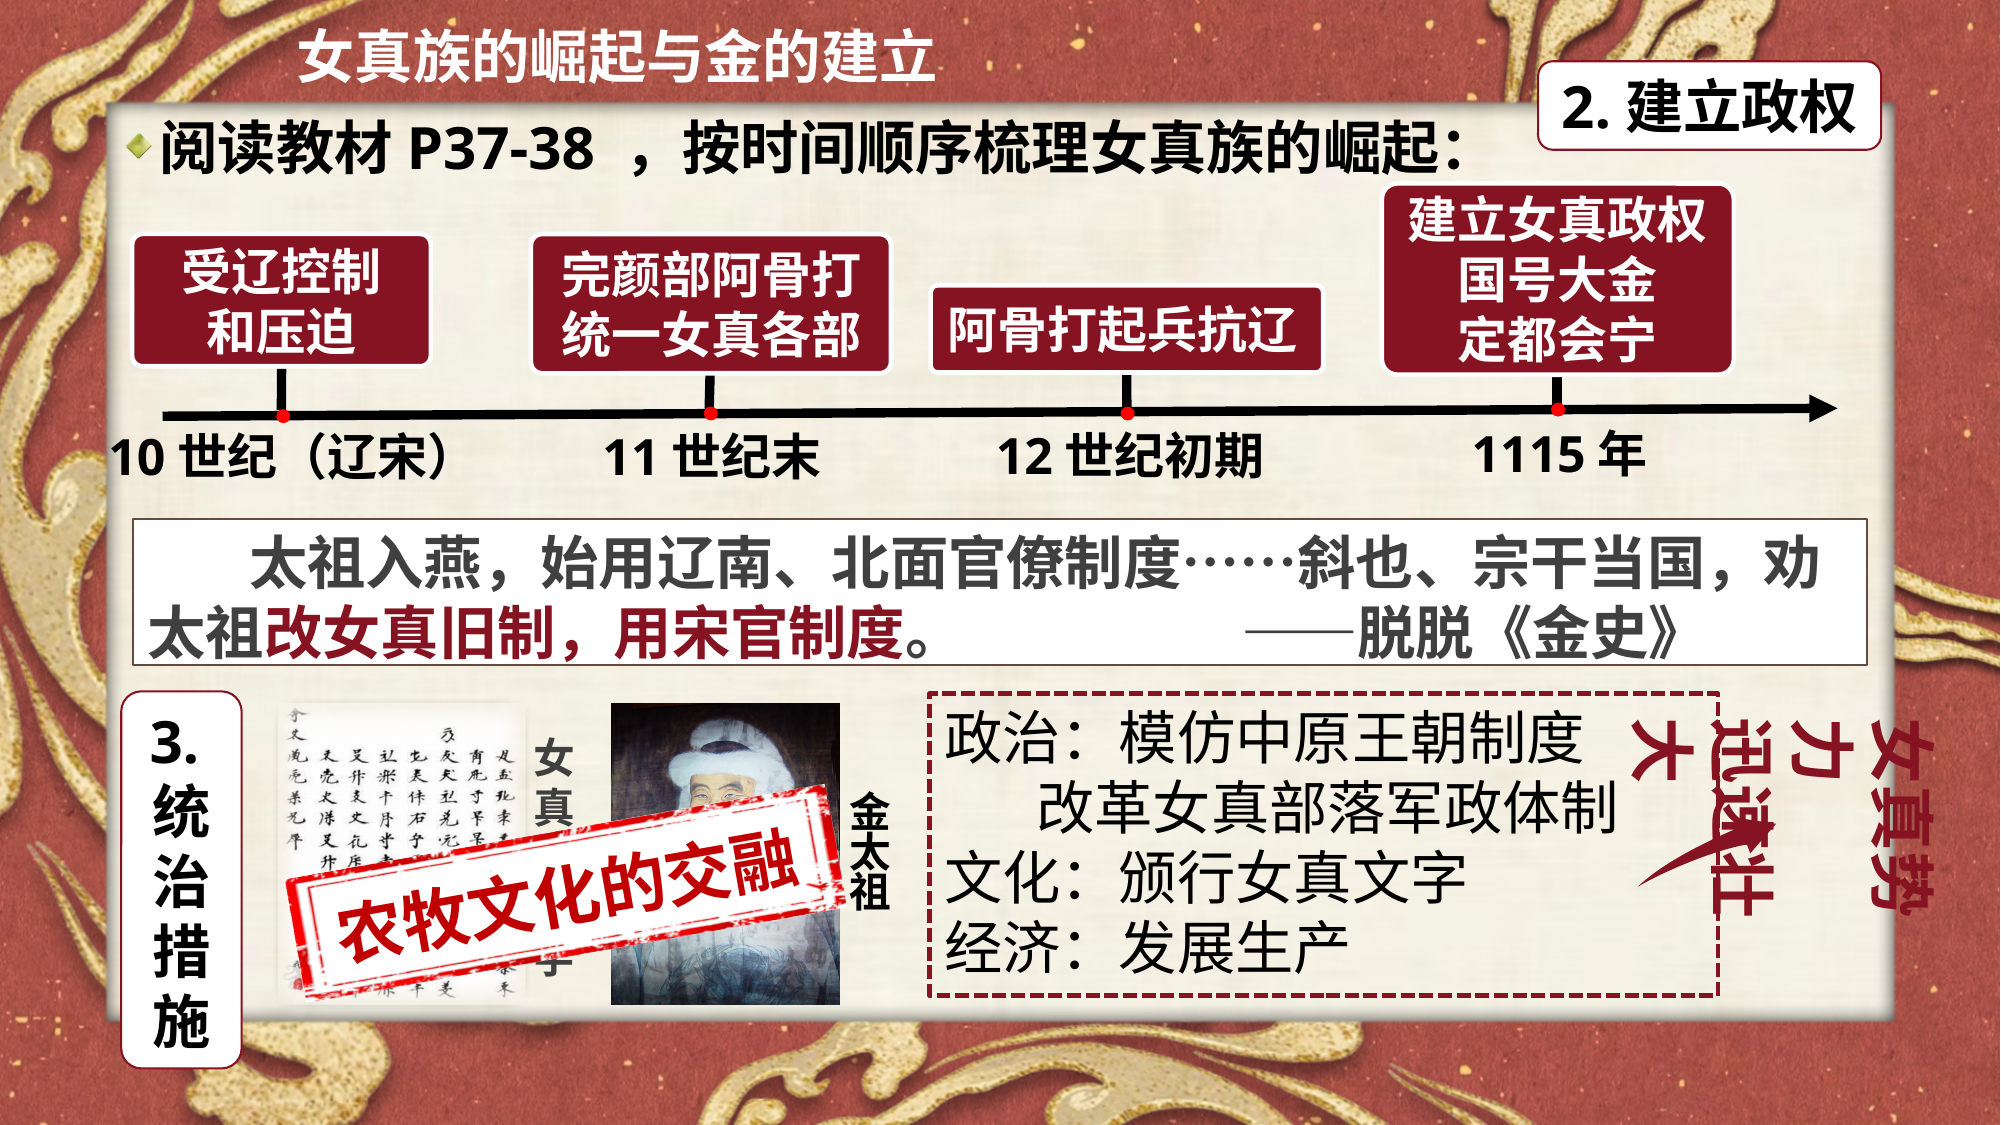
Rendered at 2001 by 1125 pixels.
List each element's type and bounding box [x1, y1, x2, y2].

text_box [161, 365, 1838, 417]
text_box [290, 830, 841, 957]
text_box [1402, 403, 1717, 492]
picture [0, 0, 2000, 1125]
text_box [69, 409, 516, 495]
text_box [949, 407, 1311, 494]
text_box [553, 407, 871, 495]
text_box [276, 702, 596, 1005]
text_box [611, 702, 907, 1005]
